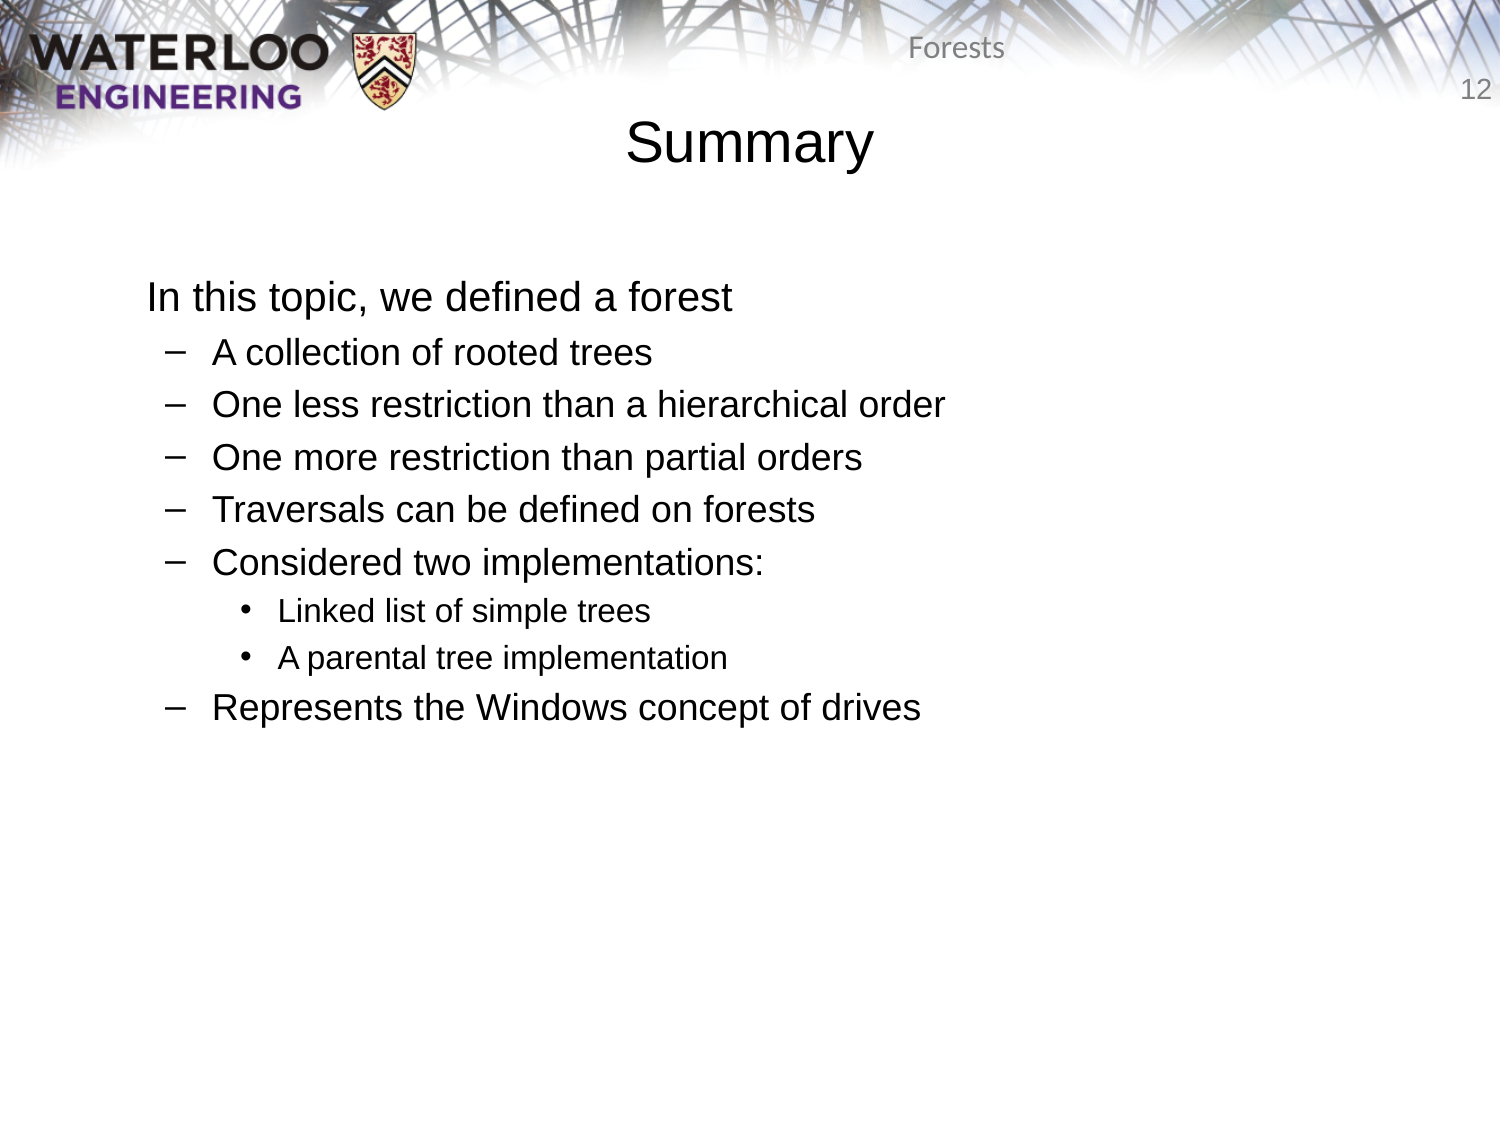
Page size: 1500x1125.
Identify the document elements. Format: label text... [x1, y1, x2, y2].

list In this topic, we defined a forest A collection of rooted trees One less restriction than a hierarchical order One more restriction than partial orders Traversals can be defined on forests Considered two implementations: Linked list of simple trees A parental tree implementation Represents the Windows concept of drives [74, 262, 1426, 1006]
picture [0, 0, 1500, 1125]
title Summary [74, 44, 1426, 233]
